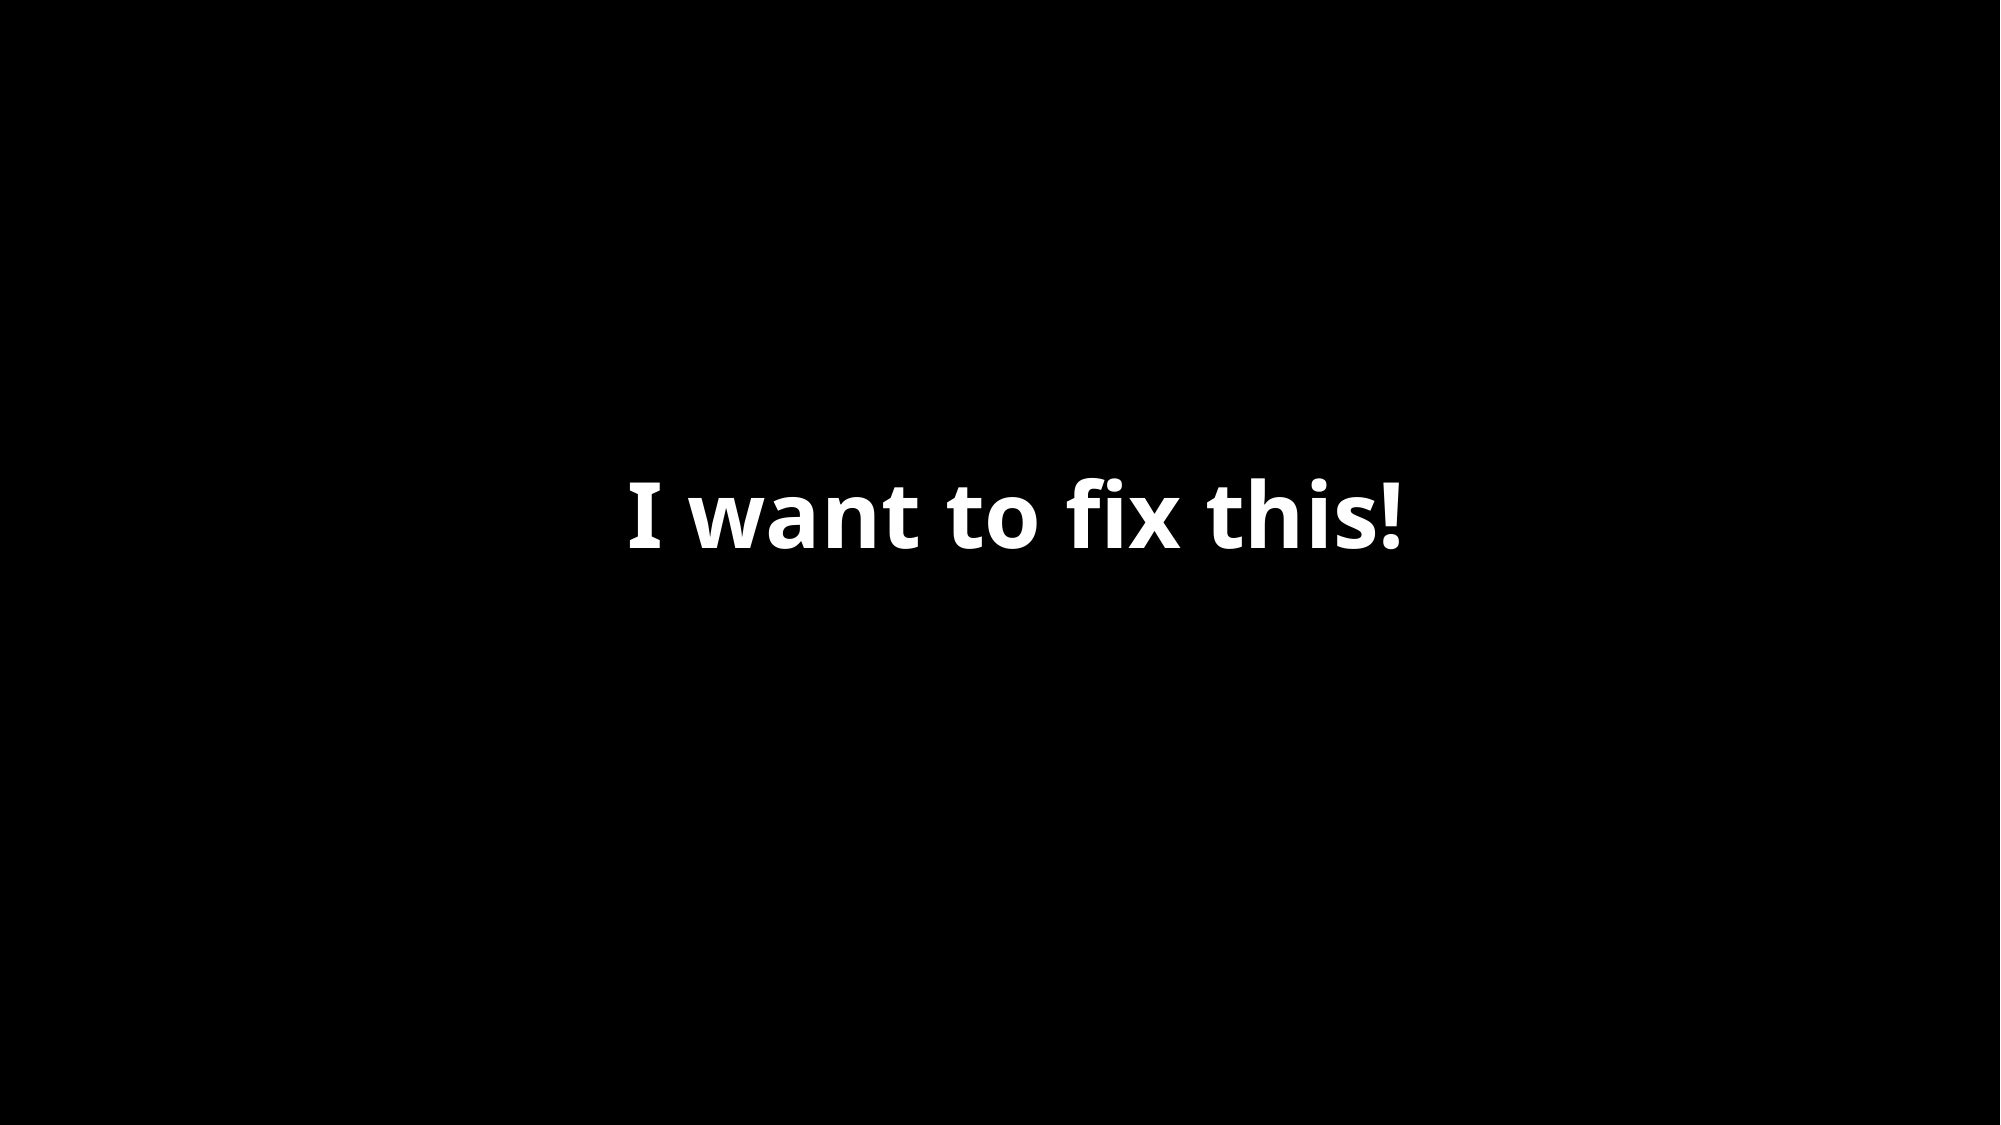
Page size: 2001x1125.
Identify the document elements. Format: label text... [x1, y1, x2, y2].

title I want to fix this! [170, 410, 1863, 628]
